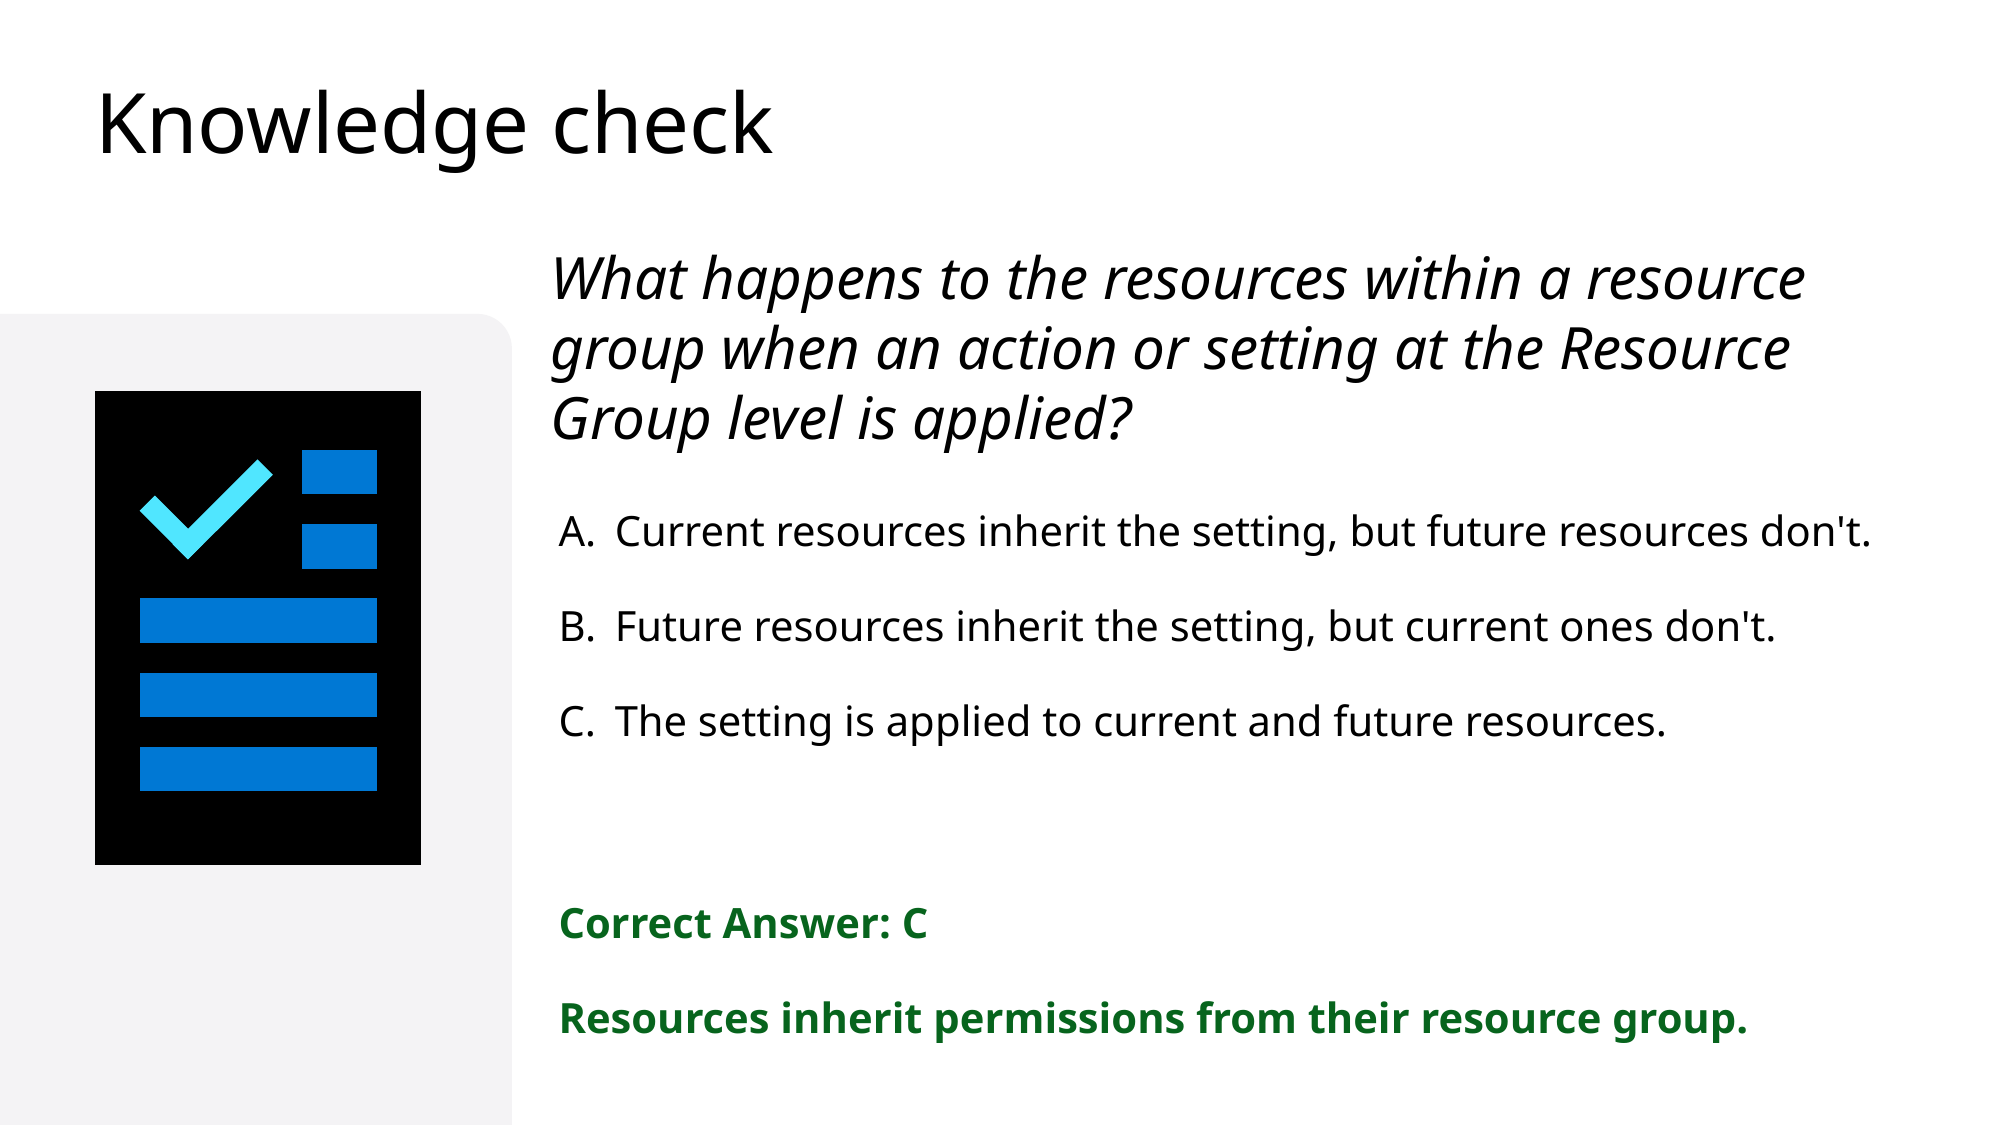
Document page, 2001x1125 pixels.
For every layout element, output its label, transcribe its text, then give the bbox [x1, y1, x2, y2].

text_box What happens to the resources within a resource group when an action or setting at the Resource Group level is applied? [536, 233, 1964, 290]
text_box Current resources inherit the setting, but future resources don't. Future resources inherit the setting, but current ones don't. The setting is applied to current and future resources. [558, 510, 1942, 746]
title Knowledge check [95, 70, 1023, 172]
text_box Correct Answer: C Resources inherit permissions from their resource group. [558, 902, 1942, 1043]
picture [94, 390, 422, 866]
